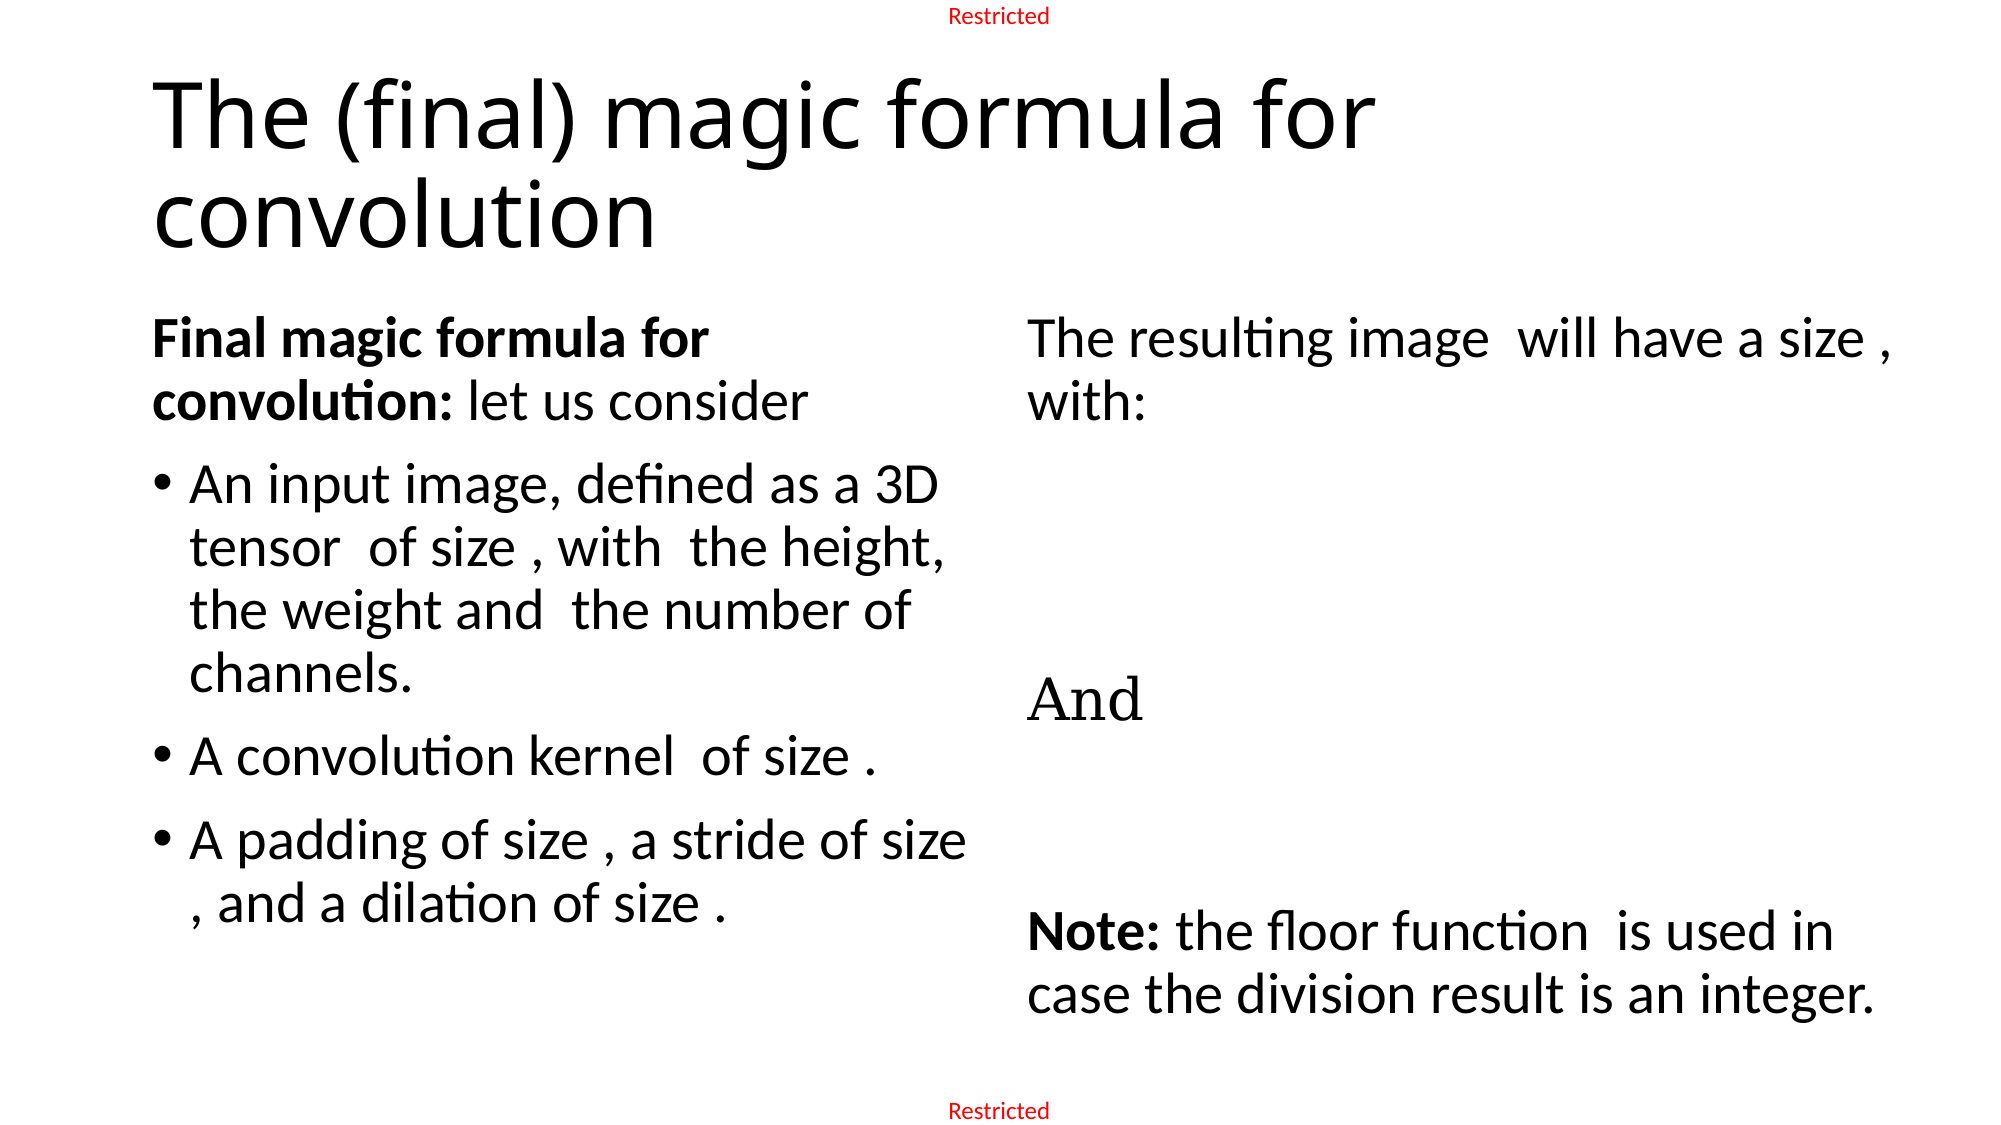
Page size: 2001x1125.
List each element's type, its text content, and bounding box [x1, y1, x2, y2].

title The (final) magic formula for convolution [137, 59, 1863, 278]
